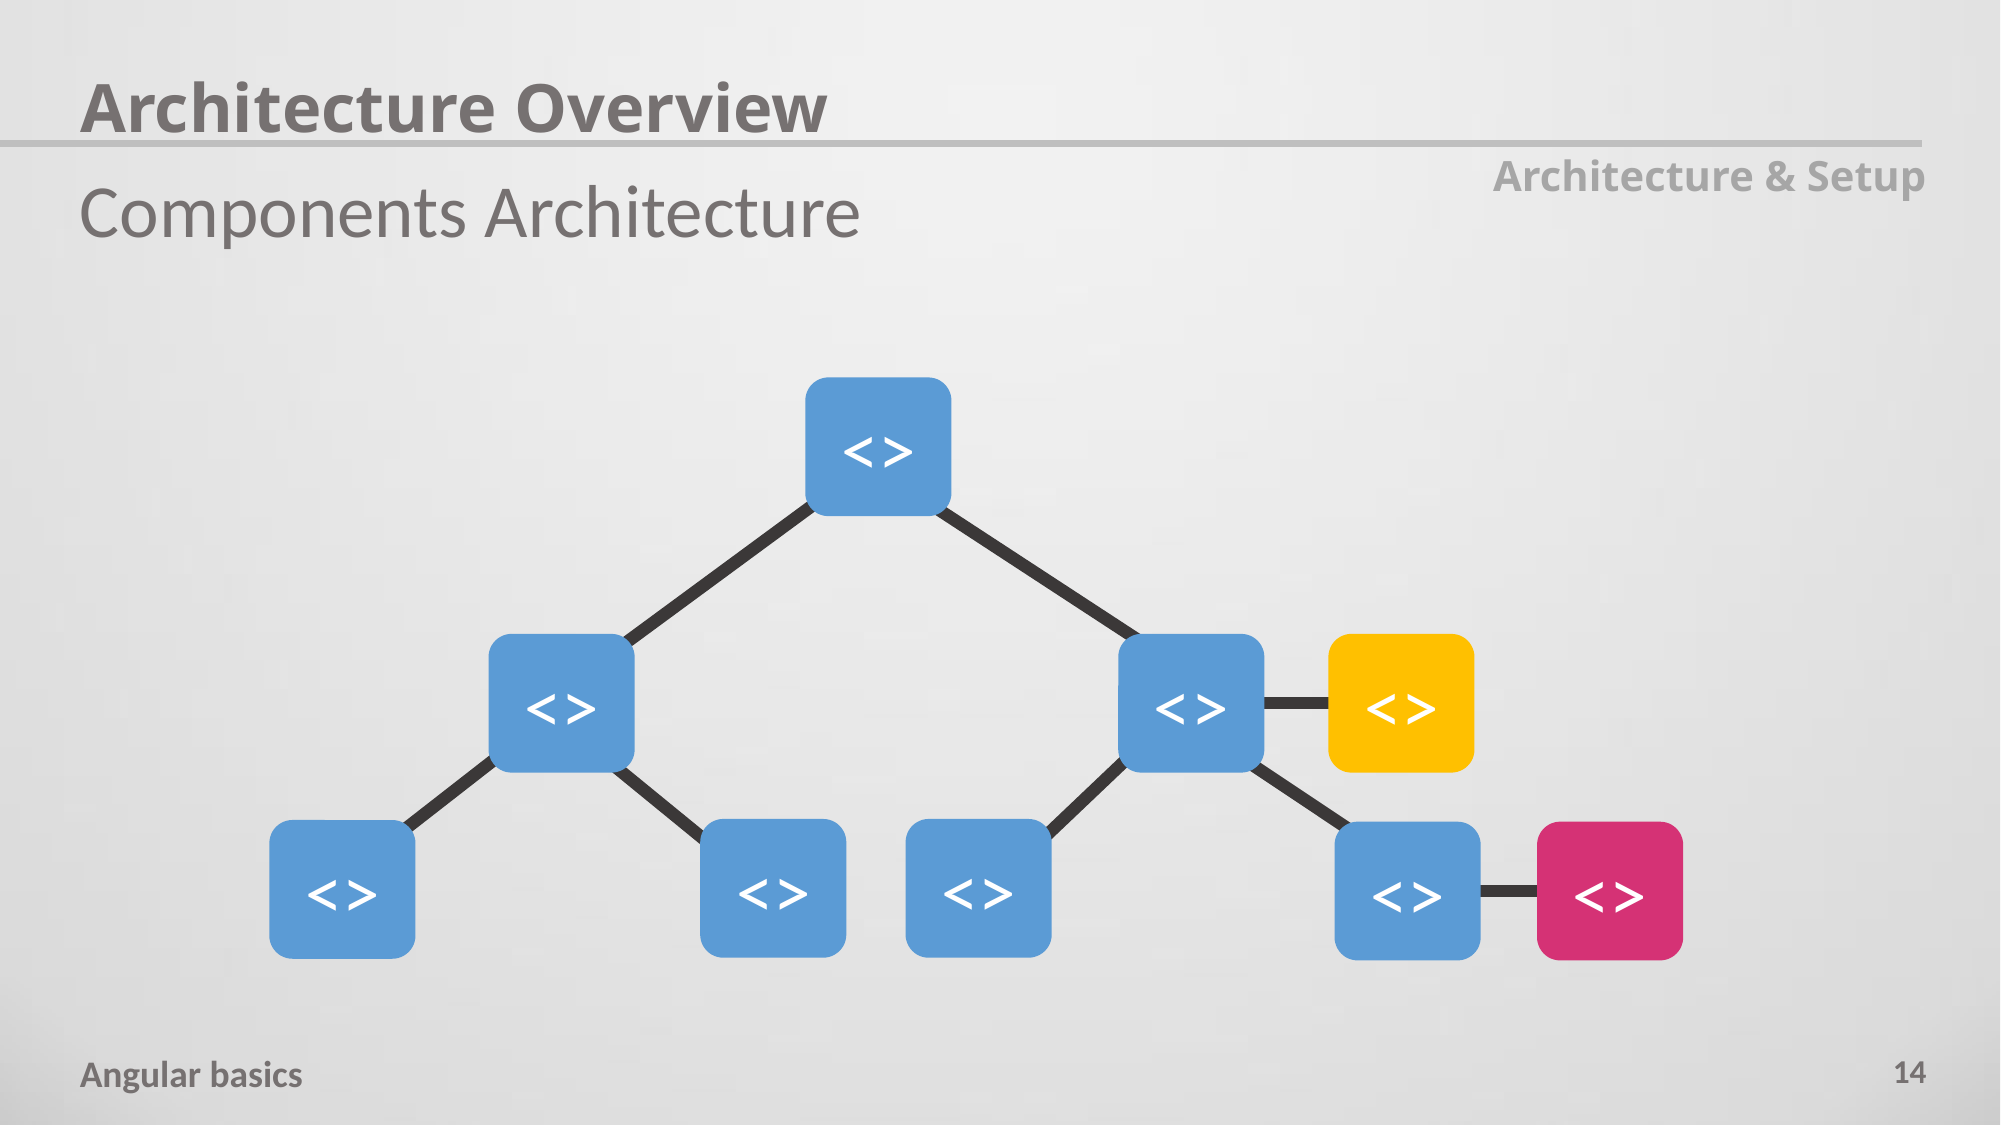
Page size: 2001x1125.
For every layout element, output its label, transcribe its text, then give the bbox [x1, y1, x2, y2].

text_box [896, 482, 1180, 668]
footer Angular basics [65, 1042, 1338, 1103]
slide_number 14 [1412, 1038, 1942, 1103]
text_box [1214, 739, 1390, 857]
text_box Architecture Overview [65, 48, 1942, 146]
text_box <> [1117, 632, 1266, 774]
text_box <> [487, 632, 636, 715]
text_box <> [1535, 820, 1685, 962]
text_box <> [1333, 820, 1482, 962]
text_box Architecture Overview [65, 147, 1285, 155]
text_box Architecture & Setup [1285, 146, 1942, 209]
text_box <> [268, 818, 417, 960]
text_box <> [804, 376, 953, 518]
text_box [319, 713, 553, 896]
text_box <> [1327, 632, 1476, 774]
text_box Components Architecture [65, 154, 952, 260]
picture [0, 0, 2001, 1125]
text_box <> [904, 817, 1053, 959]
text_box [561, 470, 861, 691]
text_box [987, 715, 1173, 891]
text_box <> [699, 817, 848, 959]
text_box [553, 715, 774, 896]
